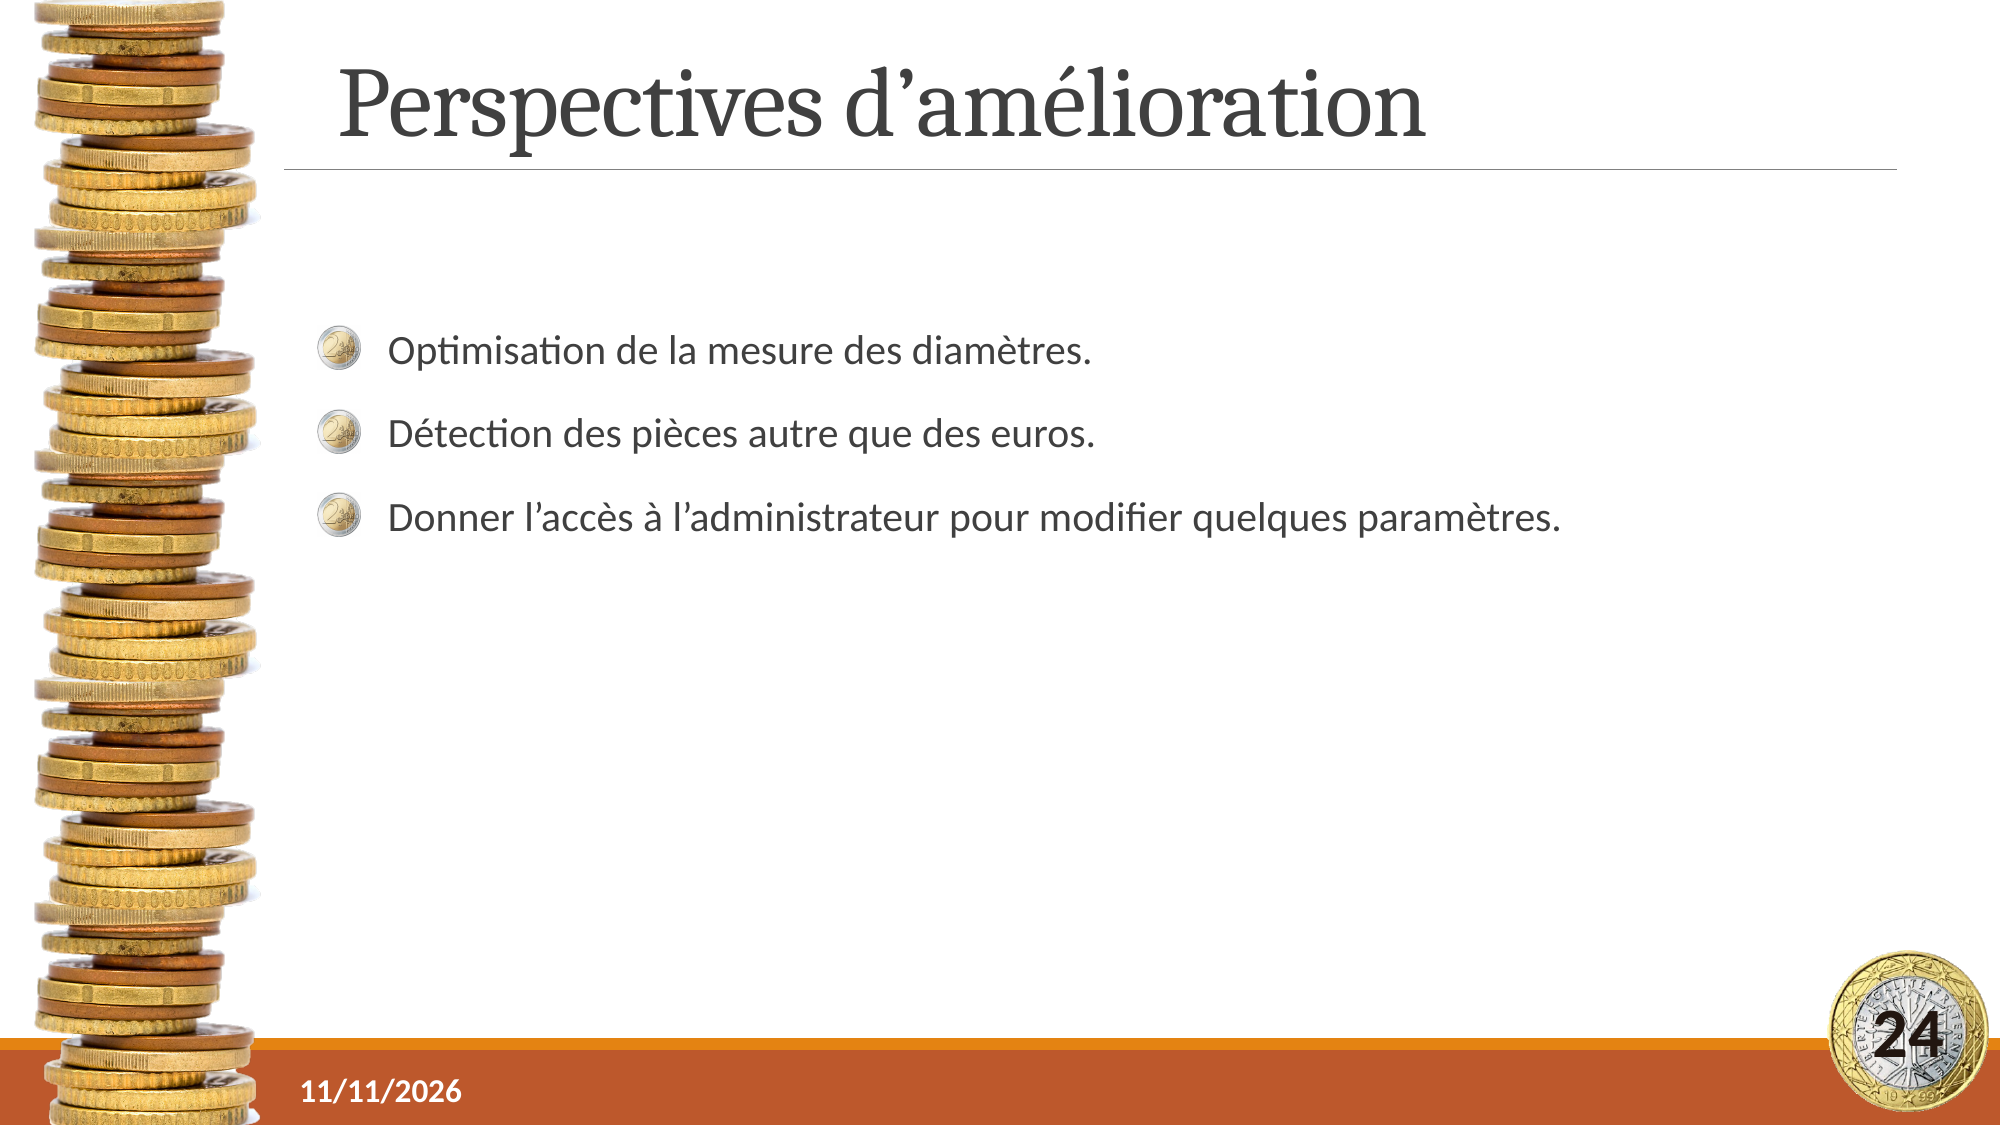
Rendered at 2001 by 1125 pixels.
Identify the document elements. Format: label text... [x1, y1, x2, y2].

picture [29, 0, 262, 1125]
picture [317, 325, 362, 370]
list Optimisation de la mesure des diamètres. Détection des pièces autre que des euros. Donner l’accès à l’administrateur pour modifier quelques paramètres. [284, 302, 1897, 963]
picture [317, 409, 362, 454]
title Perspectives d’amélioration [322, 16, 1897, 165]
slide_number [284, 1059, 586, 1120]
slide_number 24 [1827, 950, 1989, 1109]
picture [317, 492, 362, 537]
